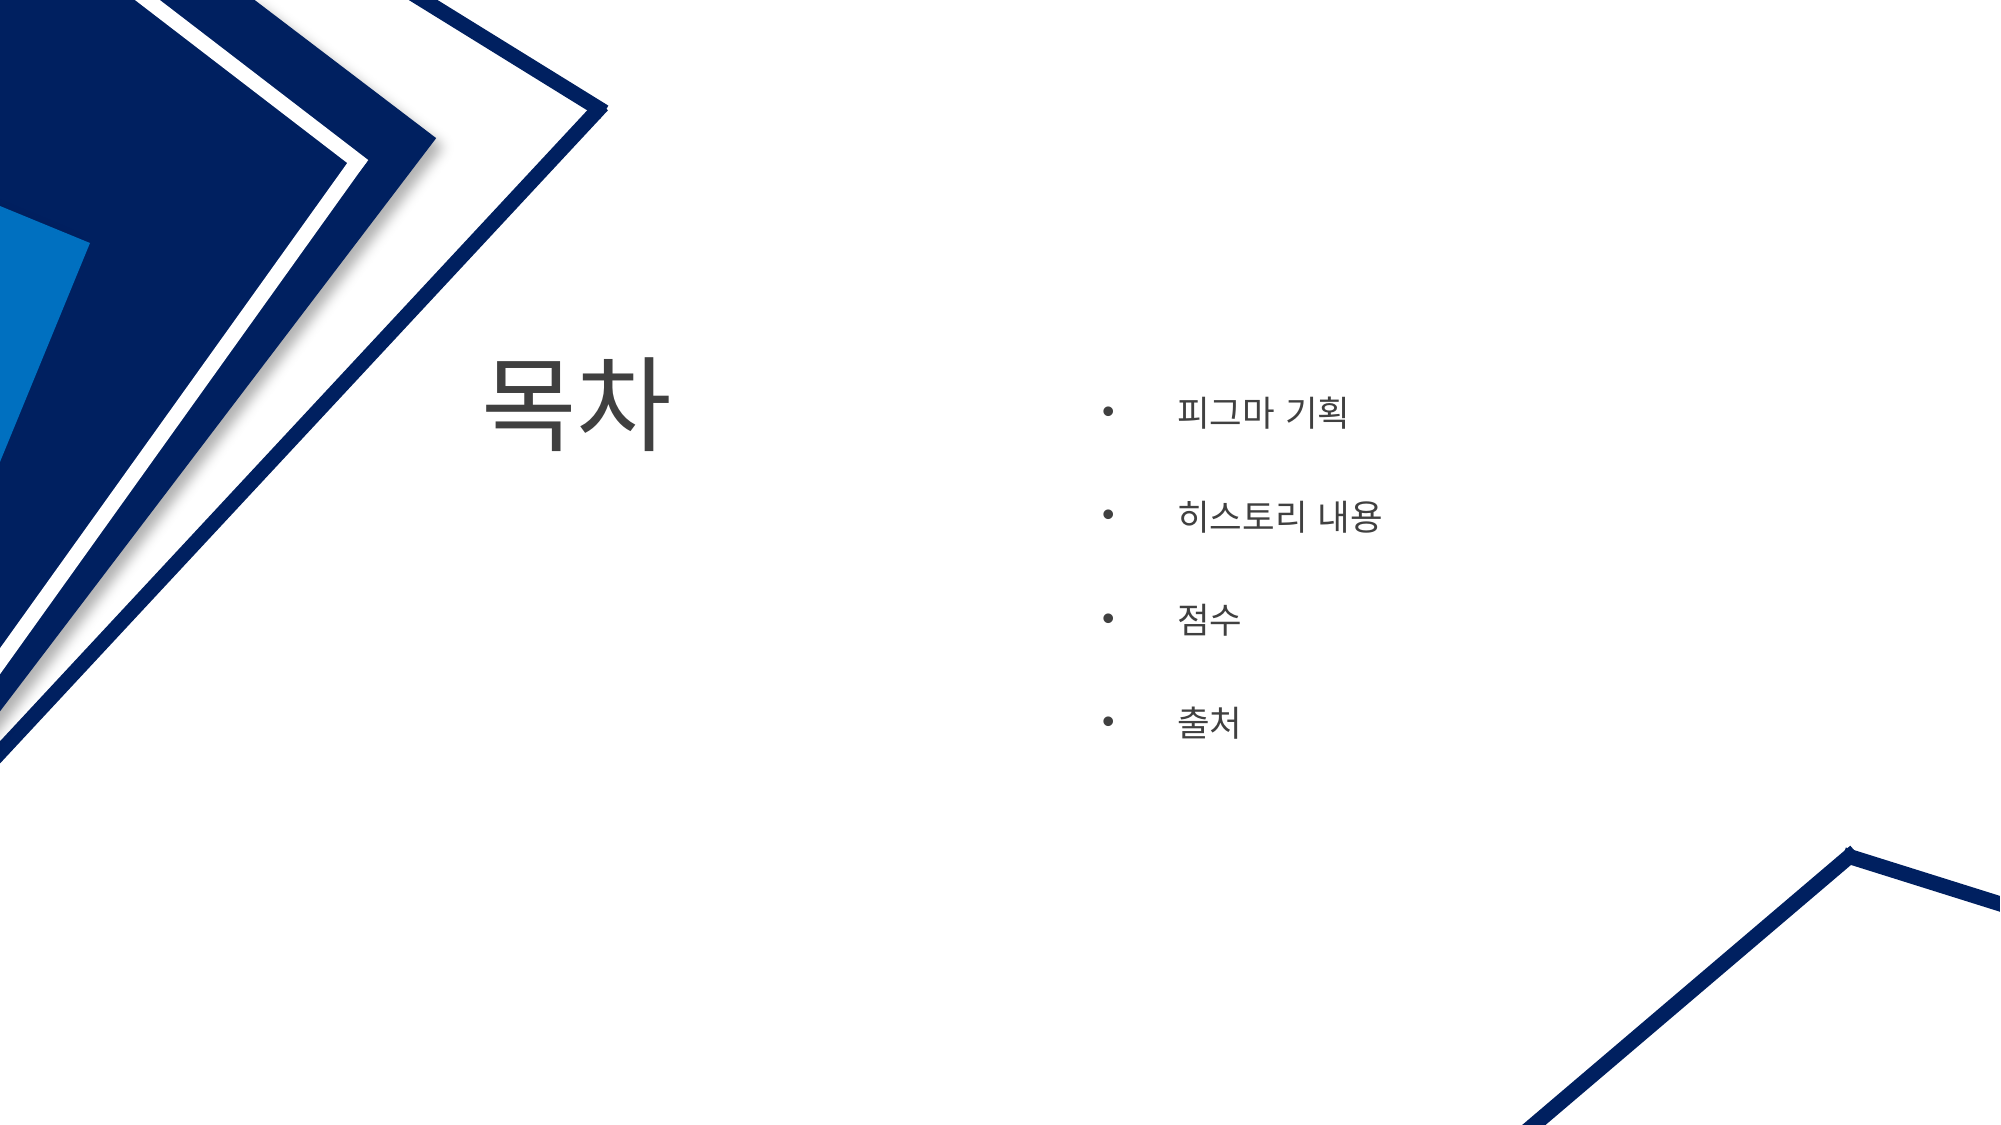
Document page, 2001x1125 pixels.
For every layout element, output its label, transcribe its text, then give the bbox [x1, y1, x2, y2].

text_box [0, 0, 605, 879]
text_box 피그마 기획 히스토리 내용 점수 출처 [1087, 326, 1708, 805]
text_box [1497, 851, 1856, 1125]
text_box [1856, 854, 2000, 944]
text_box 목차 [605, 315, 771, 481]
